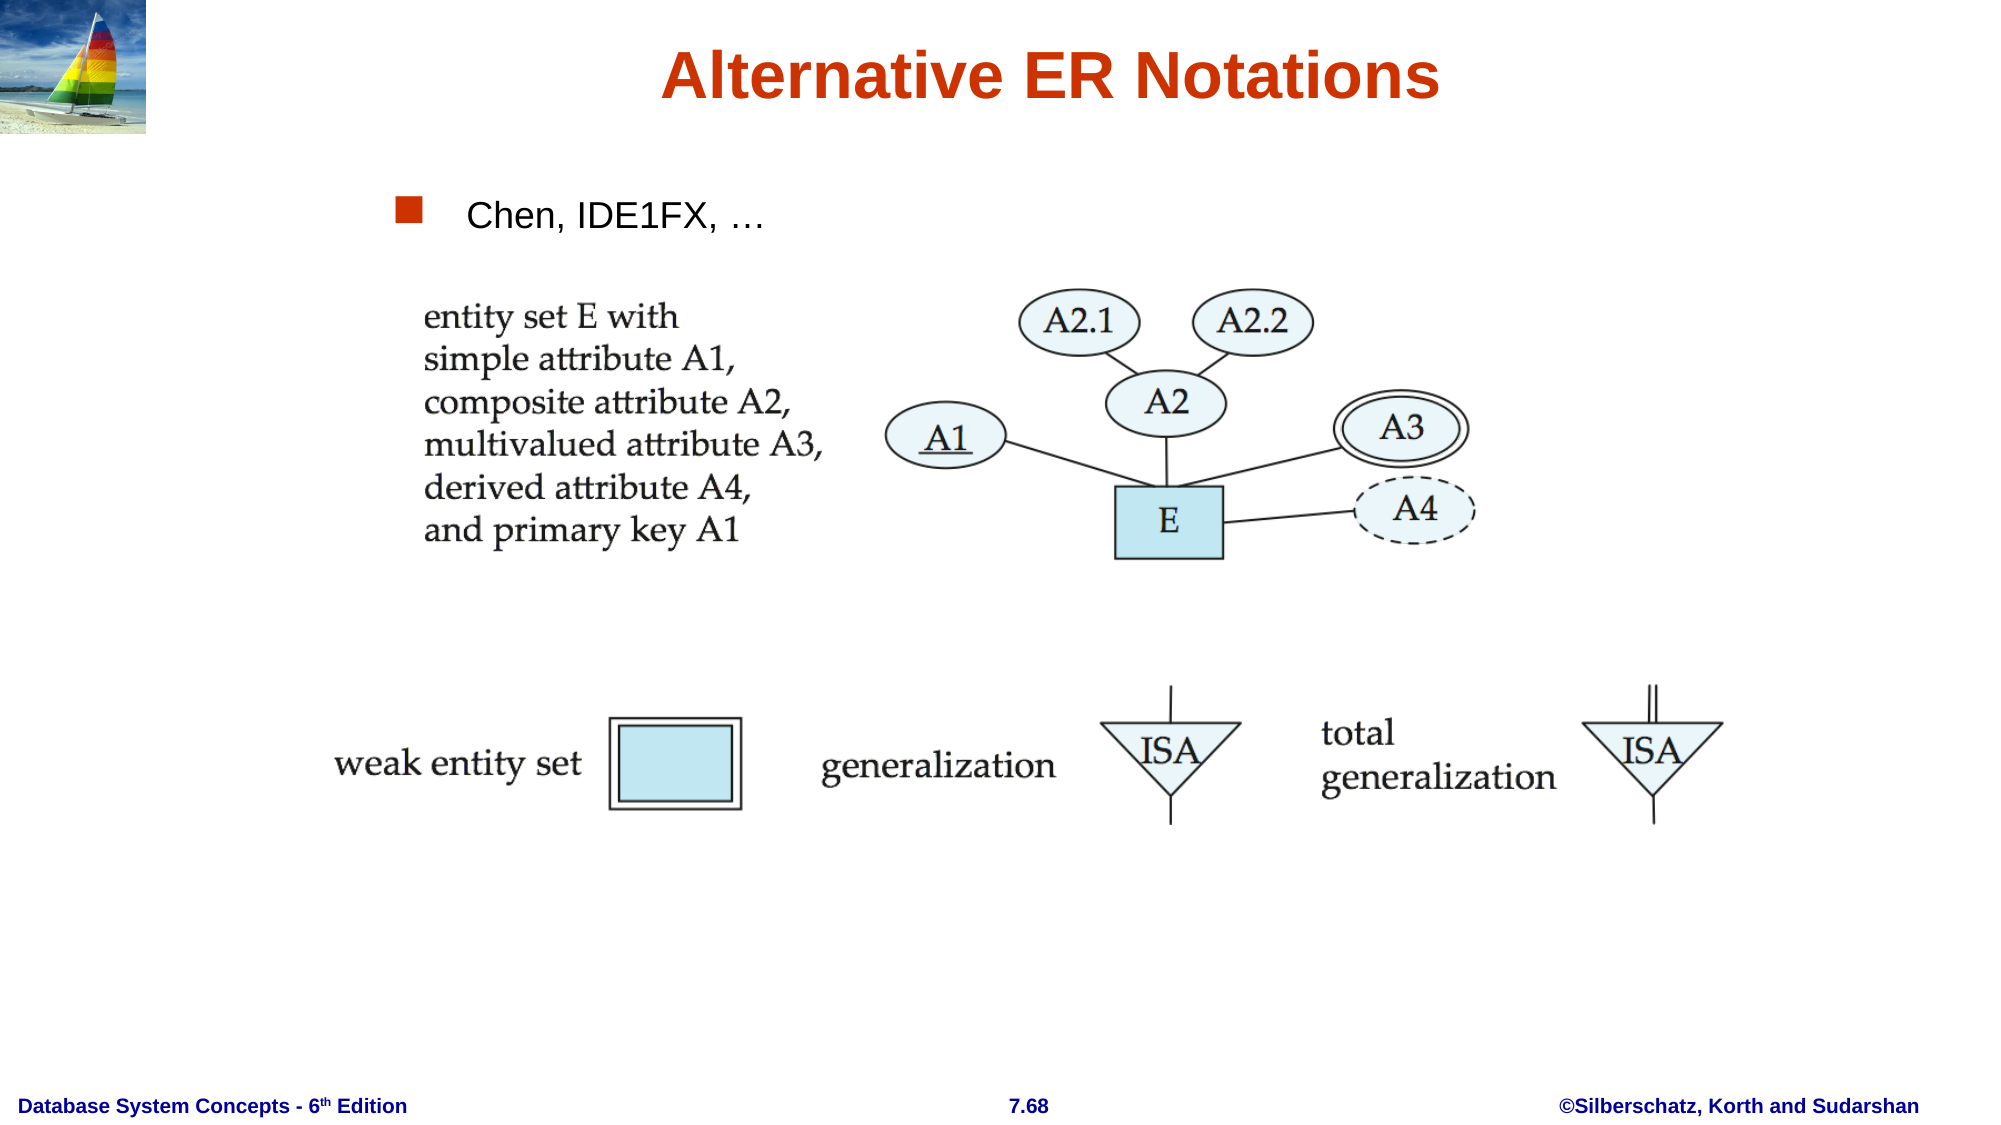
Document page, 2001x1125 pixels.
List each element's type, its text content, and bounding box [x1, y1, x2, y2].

list Chen, IDE1FX, … [383, 179, 1641, 280]
picture [0, 0, 146, 134]
title Alternative ER Notations [167, 18, 1935, 120]
picture [334, 662, 1726, 825]
picture [424, 288, 1546, 580]
